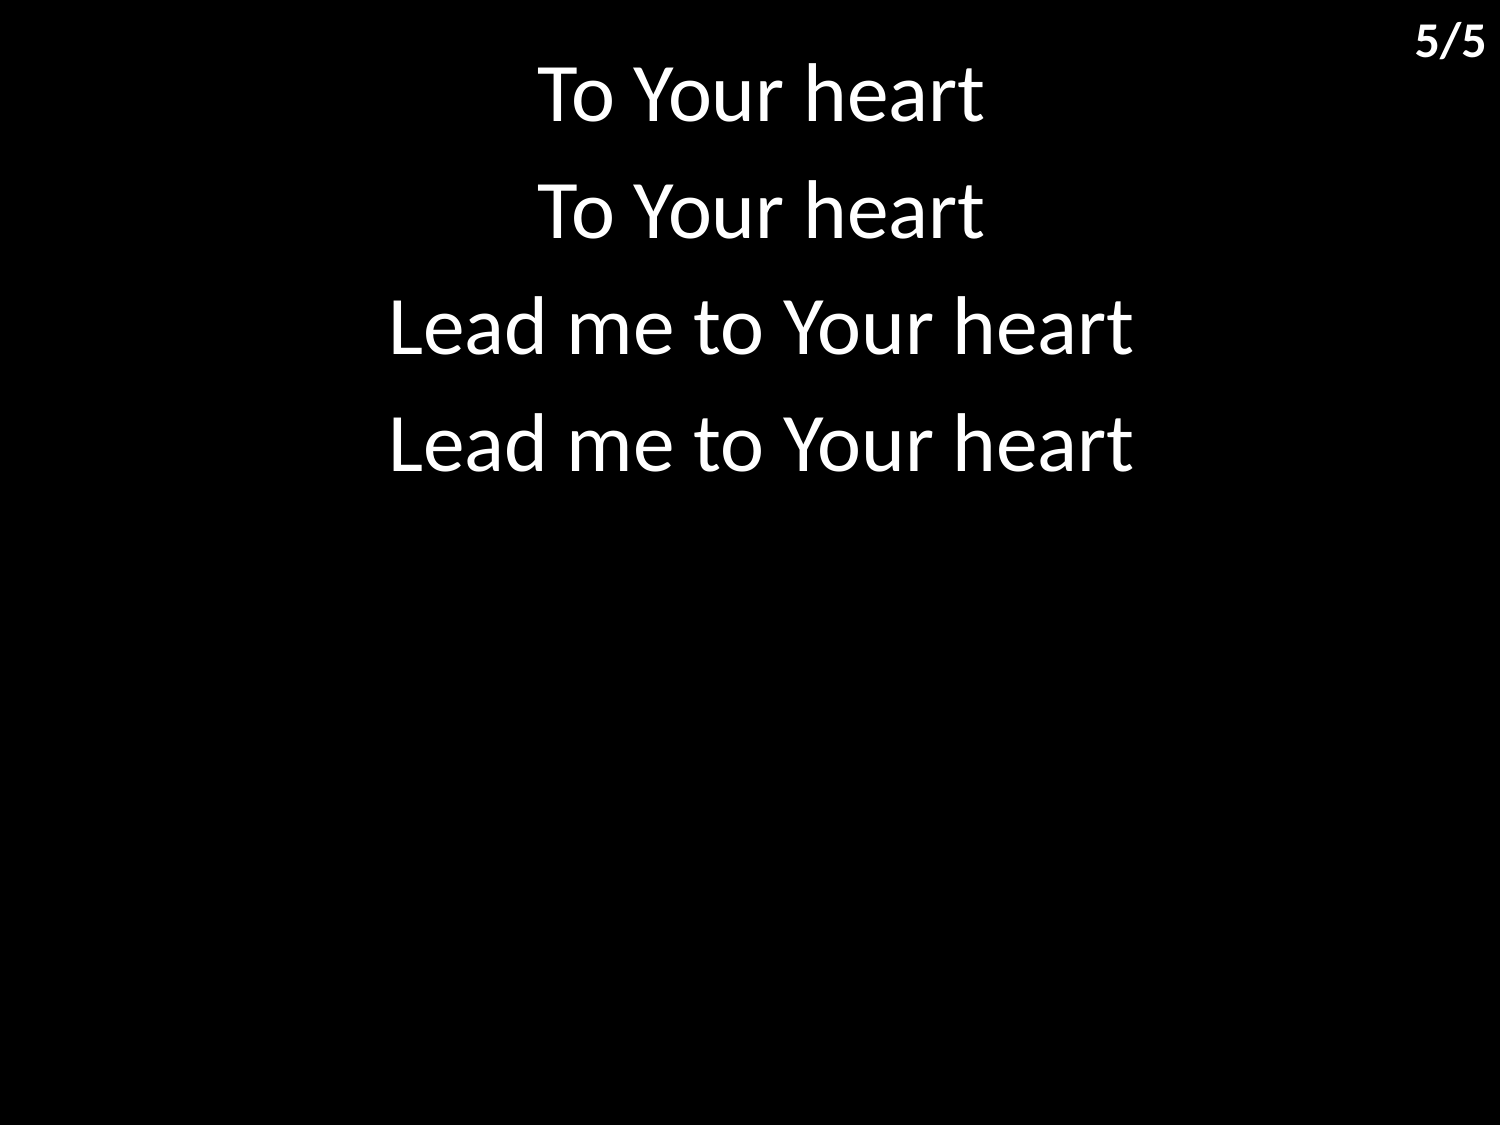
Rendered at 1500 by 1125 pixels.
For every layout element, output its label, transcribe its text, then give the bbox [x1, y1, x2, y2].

subtitle To Your heart To Your heart Lead me to Your heart Lead me to Your heart [53, 30, 1471, 1094]
text_box 5/5 [1399, 0, 1500, 75]
